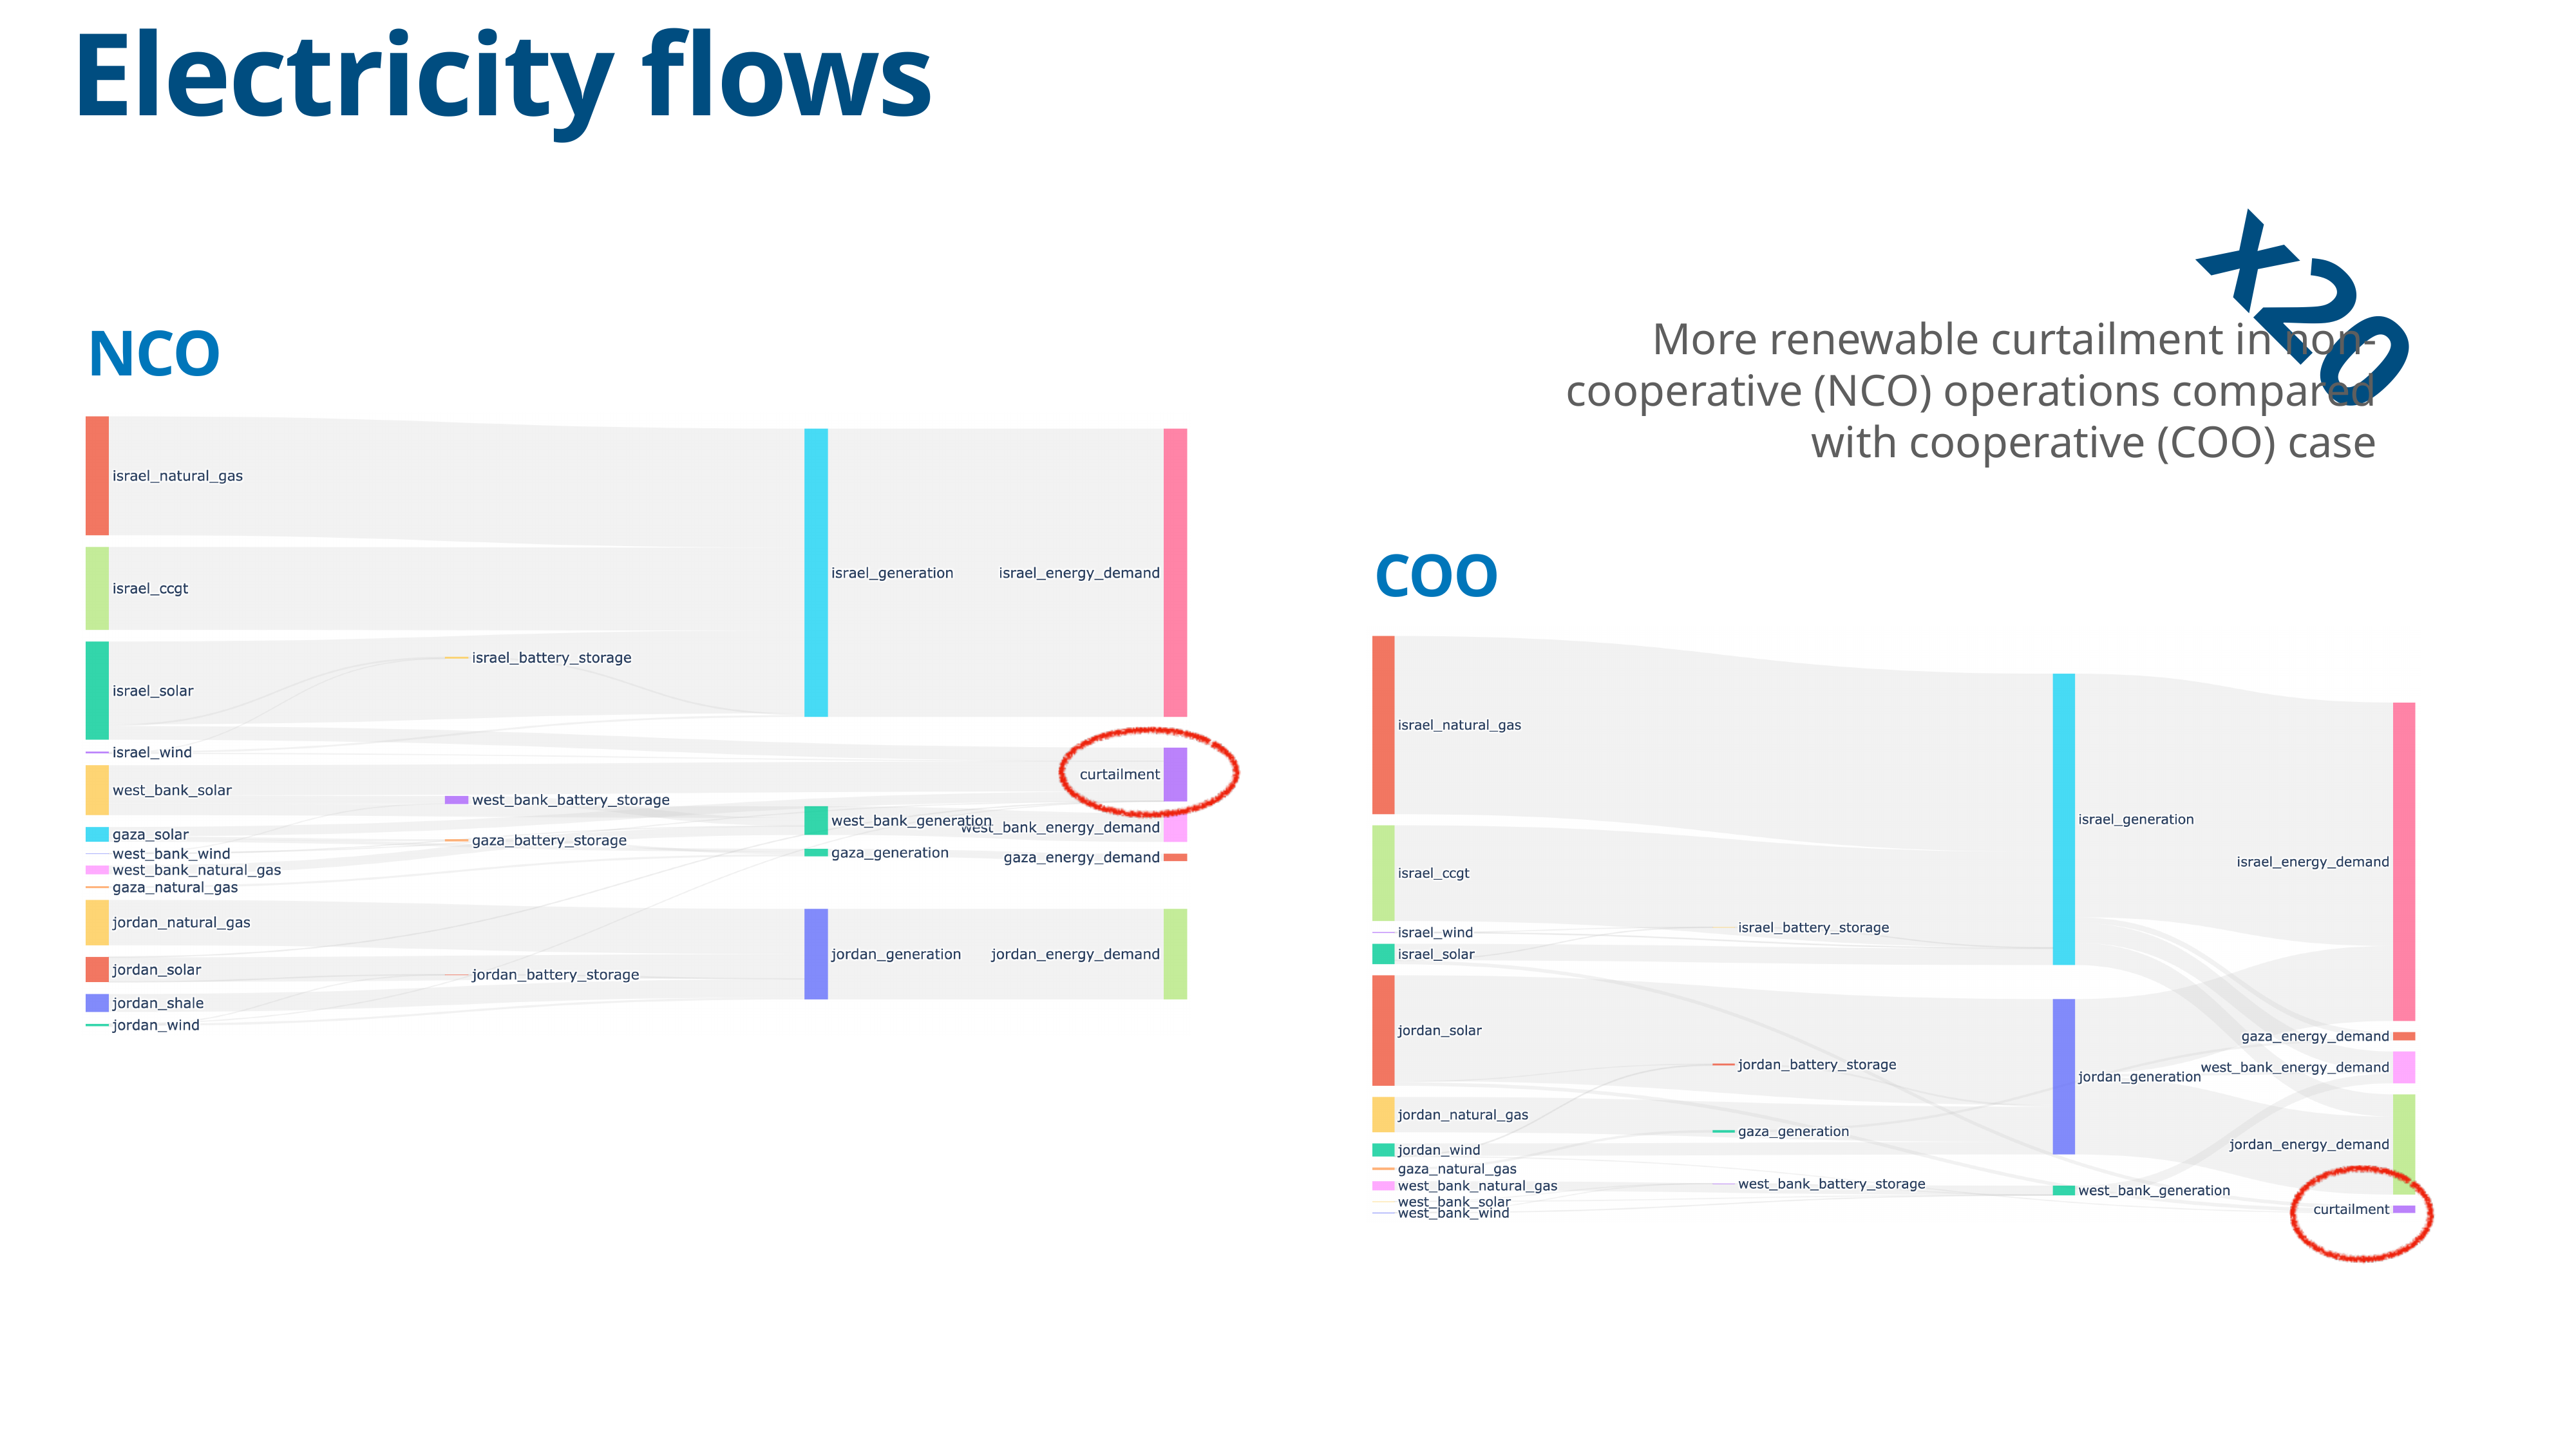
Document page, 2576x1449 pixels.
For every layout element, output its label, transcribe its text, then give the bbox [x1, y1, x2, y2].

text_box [80, 322, 1241, 1036]
title Electricity flows [64, 22, 972, 175]
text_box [1495, 235, 2383, 389]
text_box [1366, 546, 2436, 1264]
